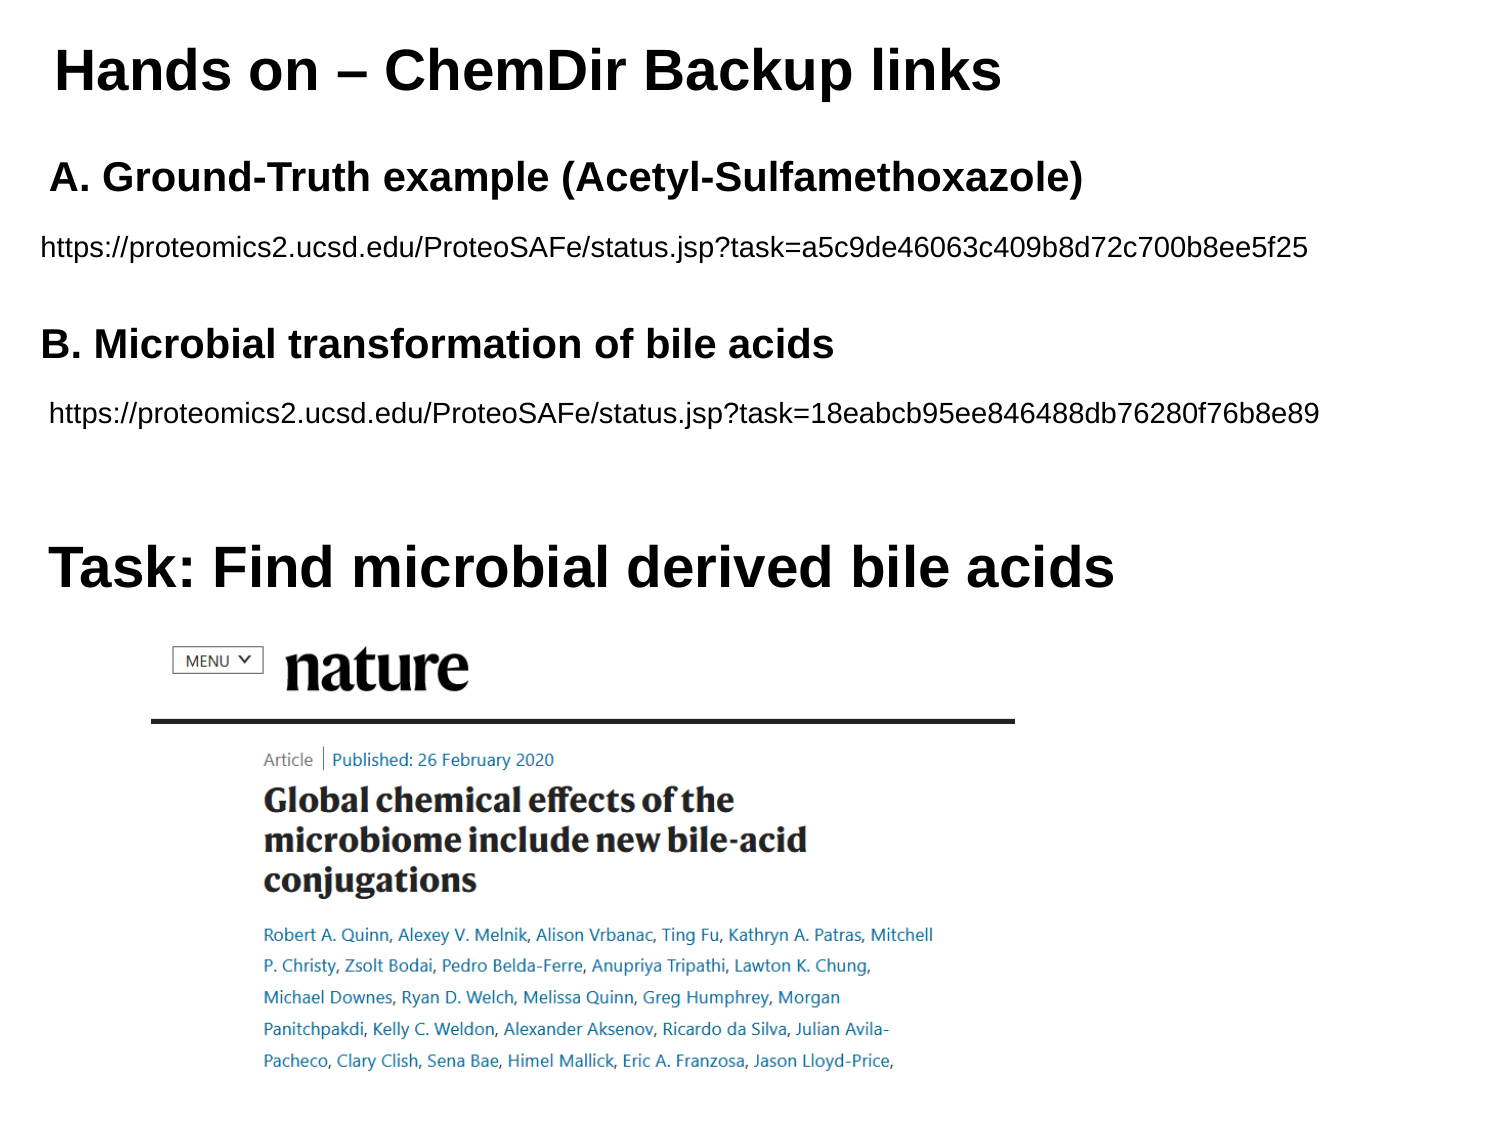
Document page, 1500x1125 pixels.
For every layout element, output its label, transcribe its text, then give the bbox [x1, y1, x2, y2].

text_box https://proteomics2.ucsd.edu/ProteoSAFe/status.jsp?task=18eabcb95ee846488db76280f76b8e89 [34, 387, 1417, 437]
text_box https://proteomics2.ucsd.edu/ProteoSAFe/status.jsp?task=a5c9de46063c409b8d72c700b8ee5f25 [25, 221, 1387, 272]
text_box Task: Find microbial derived bile acids [33, 521, 1133, 607]
text_box A. Ground-Truth example (Acetyl-Sulfamethoxazole) [34, 142, 1500, 208]
text_box B. Microbial transformation of bile acids [25, 309, 1500, 375]
picture [151, 636, 1015, 1076]
text_box Hands on – ChemDir Backup links [39, 24, 1019, 110]
